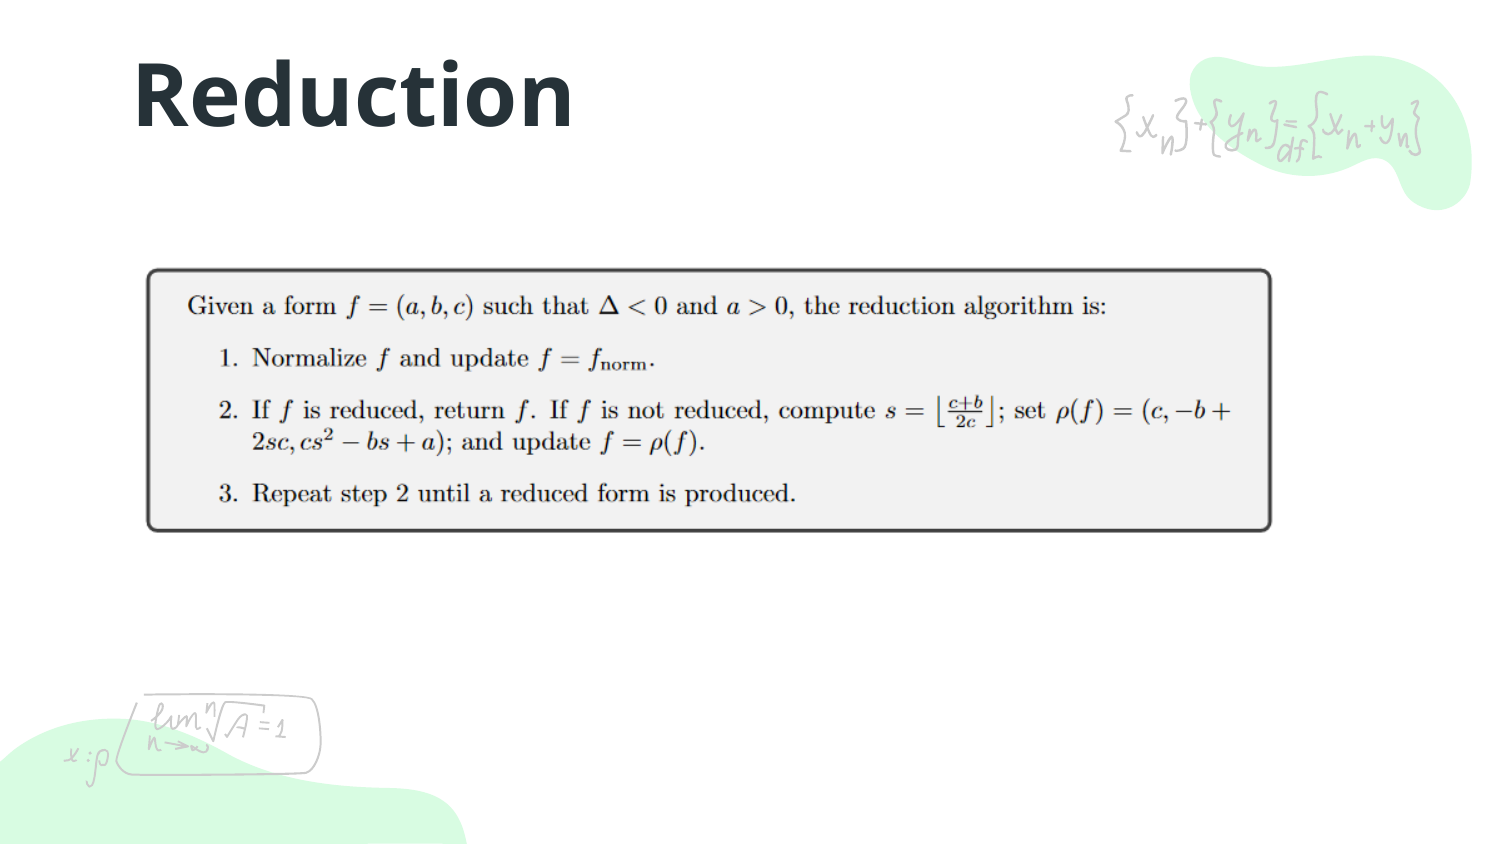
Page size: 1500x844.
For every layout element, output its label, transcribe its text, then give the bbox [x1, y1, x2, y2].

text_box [65, 687, 323, 796]
picture [132, 259, 1286, 544]
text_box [1111, 78, 1426, 172]
title Reduction [116, 24, 1384, 141]
